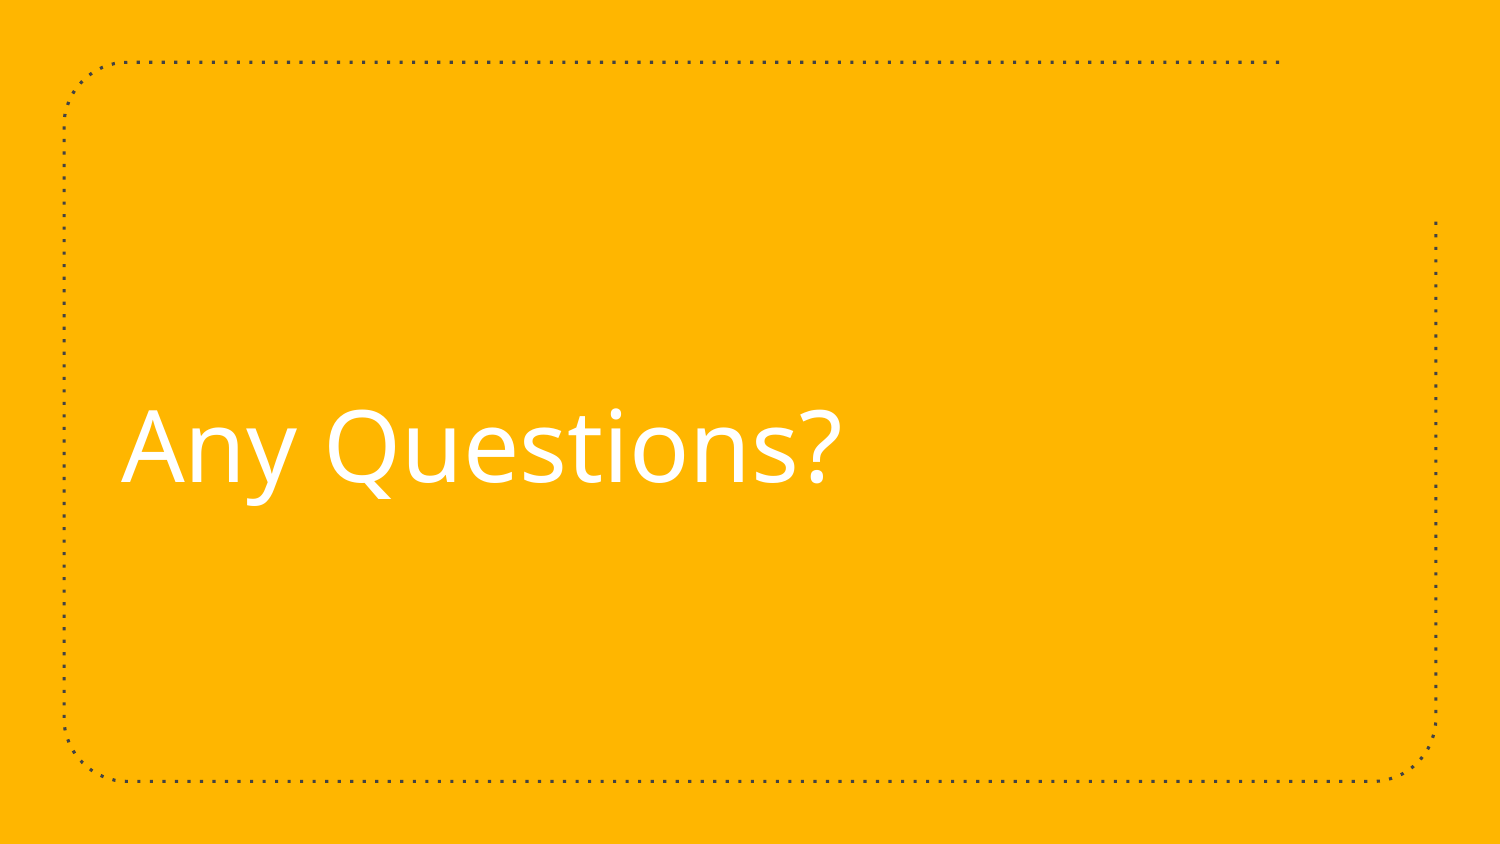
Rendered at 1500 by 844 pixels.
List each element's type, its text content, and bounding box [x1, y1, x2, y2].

title Any Questions? [105, 326, 1381, 517]
